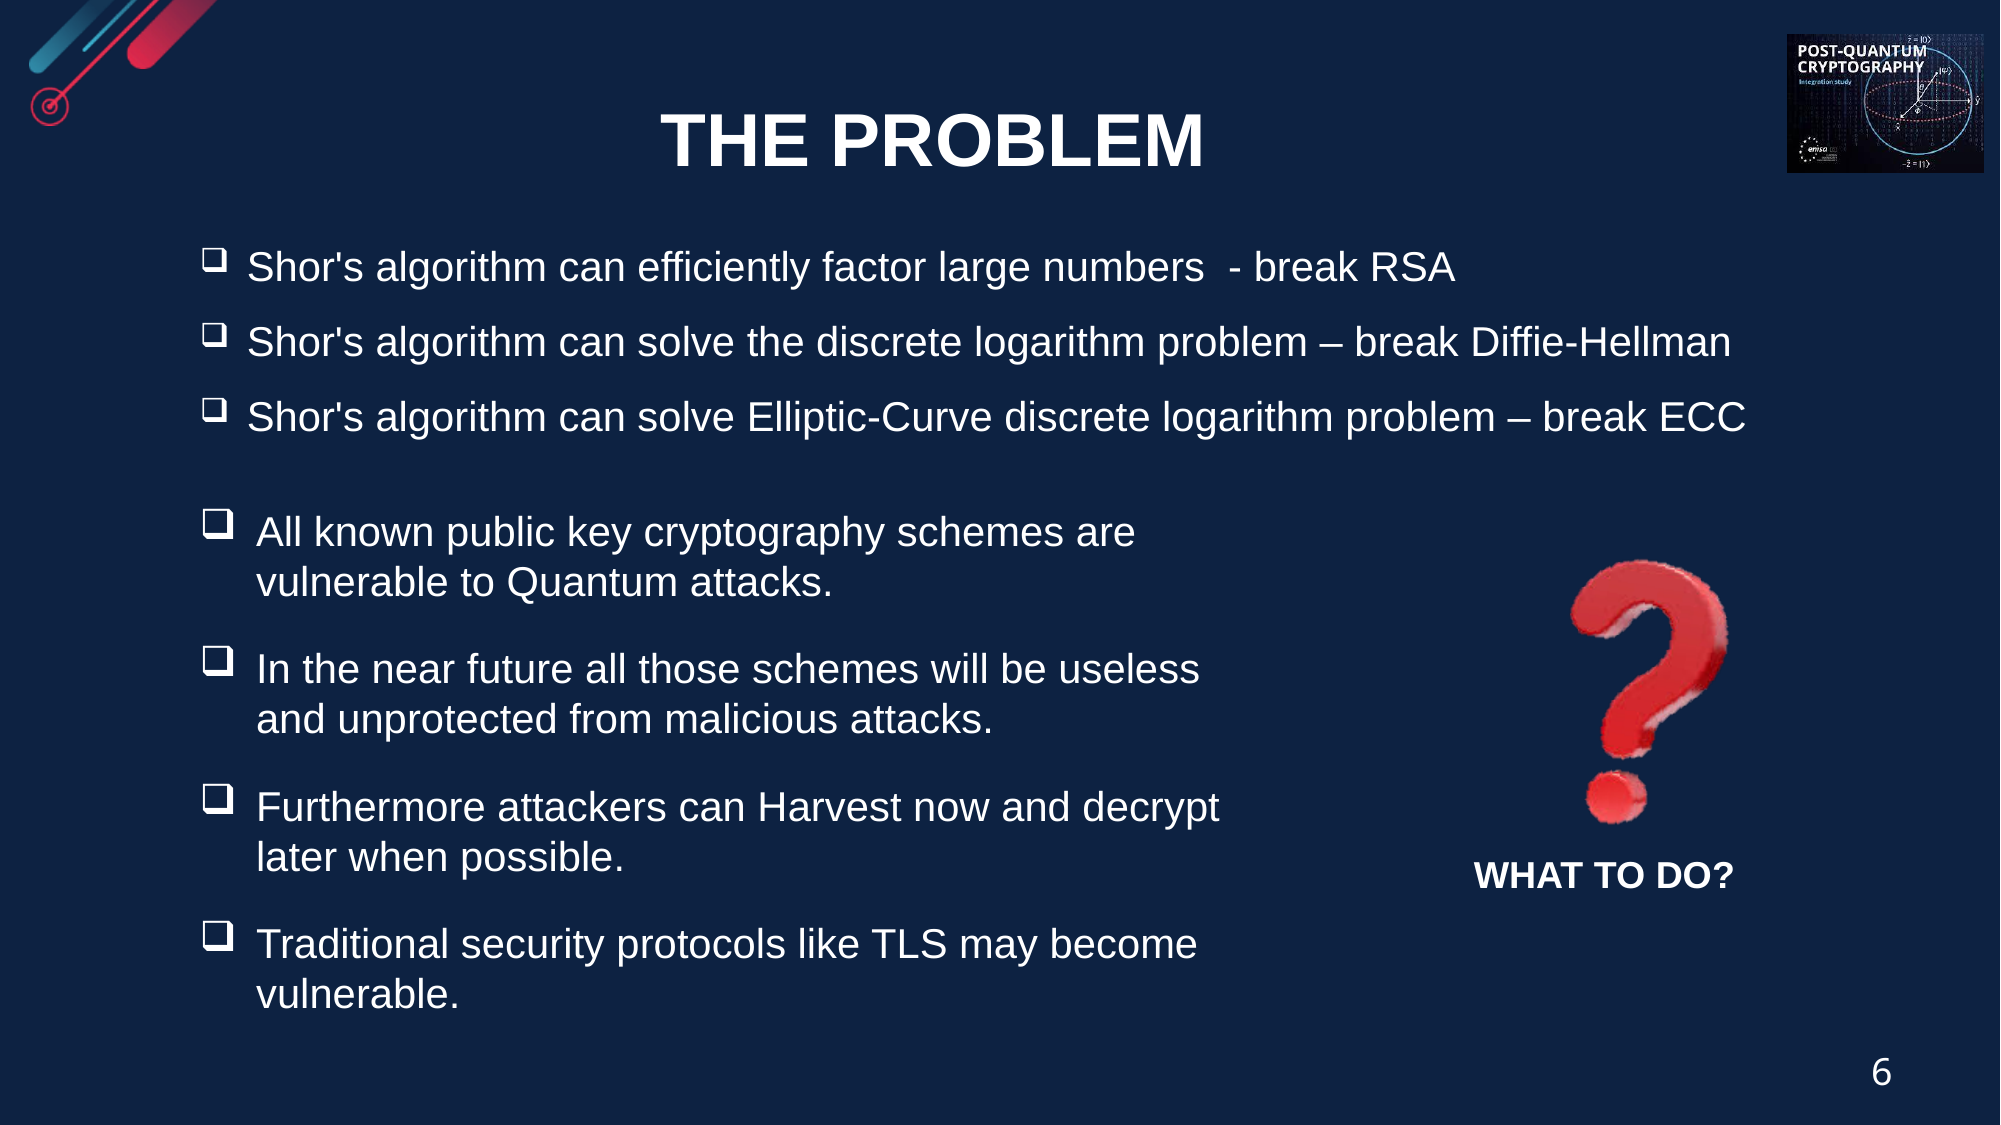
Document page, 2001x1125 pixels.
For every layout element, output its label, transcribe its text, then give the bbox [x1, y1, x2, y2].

text_box WHAT TO DO? [1458, 843, 1773, 904]
title The problem [645, 101, 1355, 231]
picture [1437, 498, 1844, 904]
list Shor's algorithm can efficiently factor large numbers - break RSA Shor's algorithm can solve the discrete logarithm problem – break Diffie-Hellman Shor's algorithm can solve Elliptic-Curve discrete logarithm problem – break ECC [184, 231, 1816, 885]
text_box All known public key cryptography schemes are vulnerable to Quantum attacks. In the near future all those schemes will be useless and unprotected from malicious attacks. Furthermore attackers can Harvest now and decrypt later when possible. Traditional security protocols like TLS may become vulnerable. [184, 497, 1284, 1025]
picture [29, 0, 337, 126]
text_box 6 [1856, 1040, 1916, 1101]
picture [1787, 34, 1984, 173]
